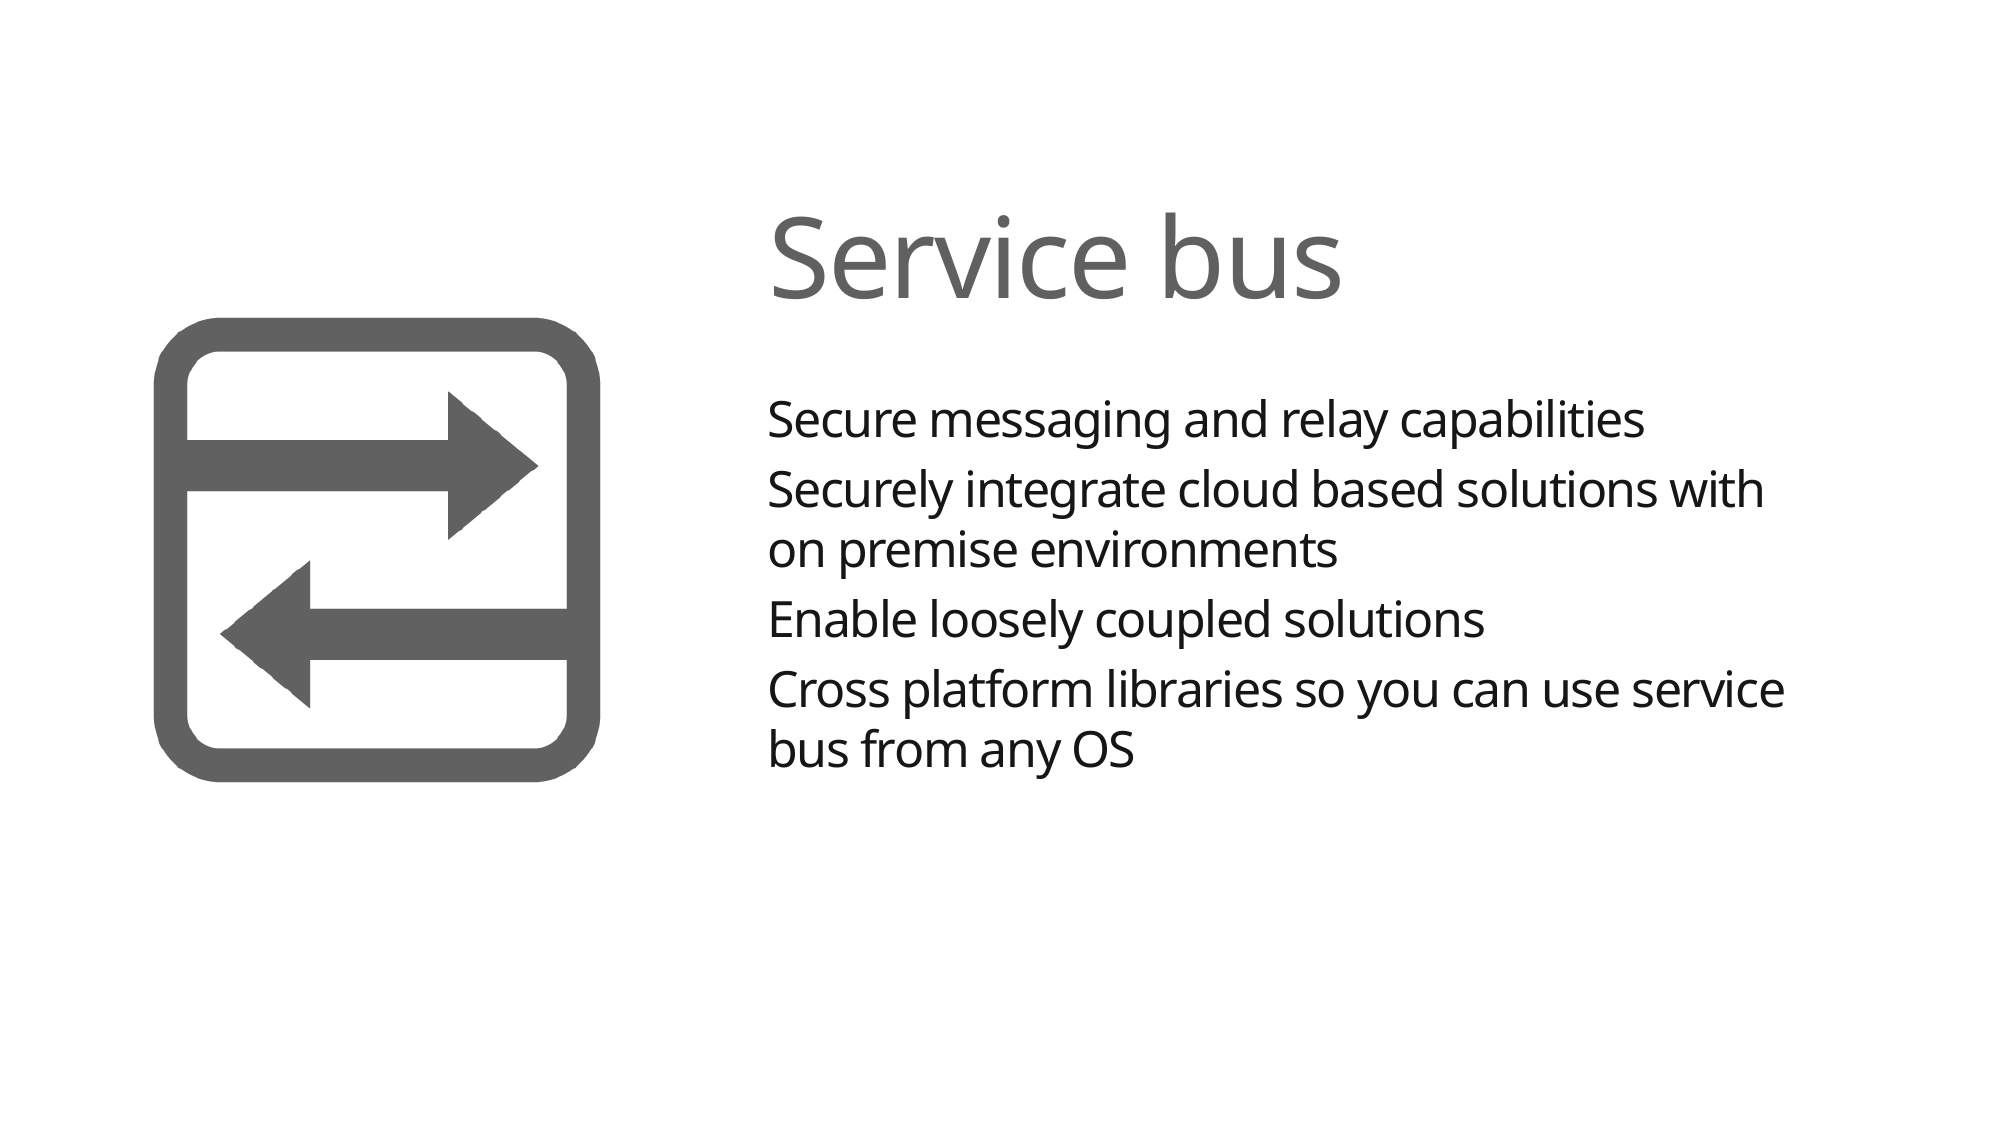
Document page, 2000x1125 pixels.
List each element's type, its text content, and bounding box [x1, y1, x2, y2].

text_box Secure messaging and relay capabilities Securely integrate cloud based solutions with on premise environments Enable loosely coupled solutions Cross platform libraries so you can use service bus from any OS [767, 387, 1814, 778]
text_box Service bus [768, 201, 1814, 323]
picture [140, 312, 616, 788]
